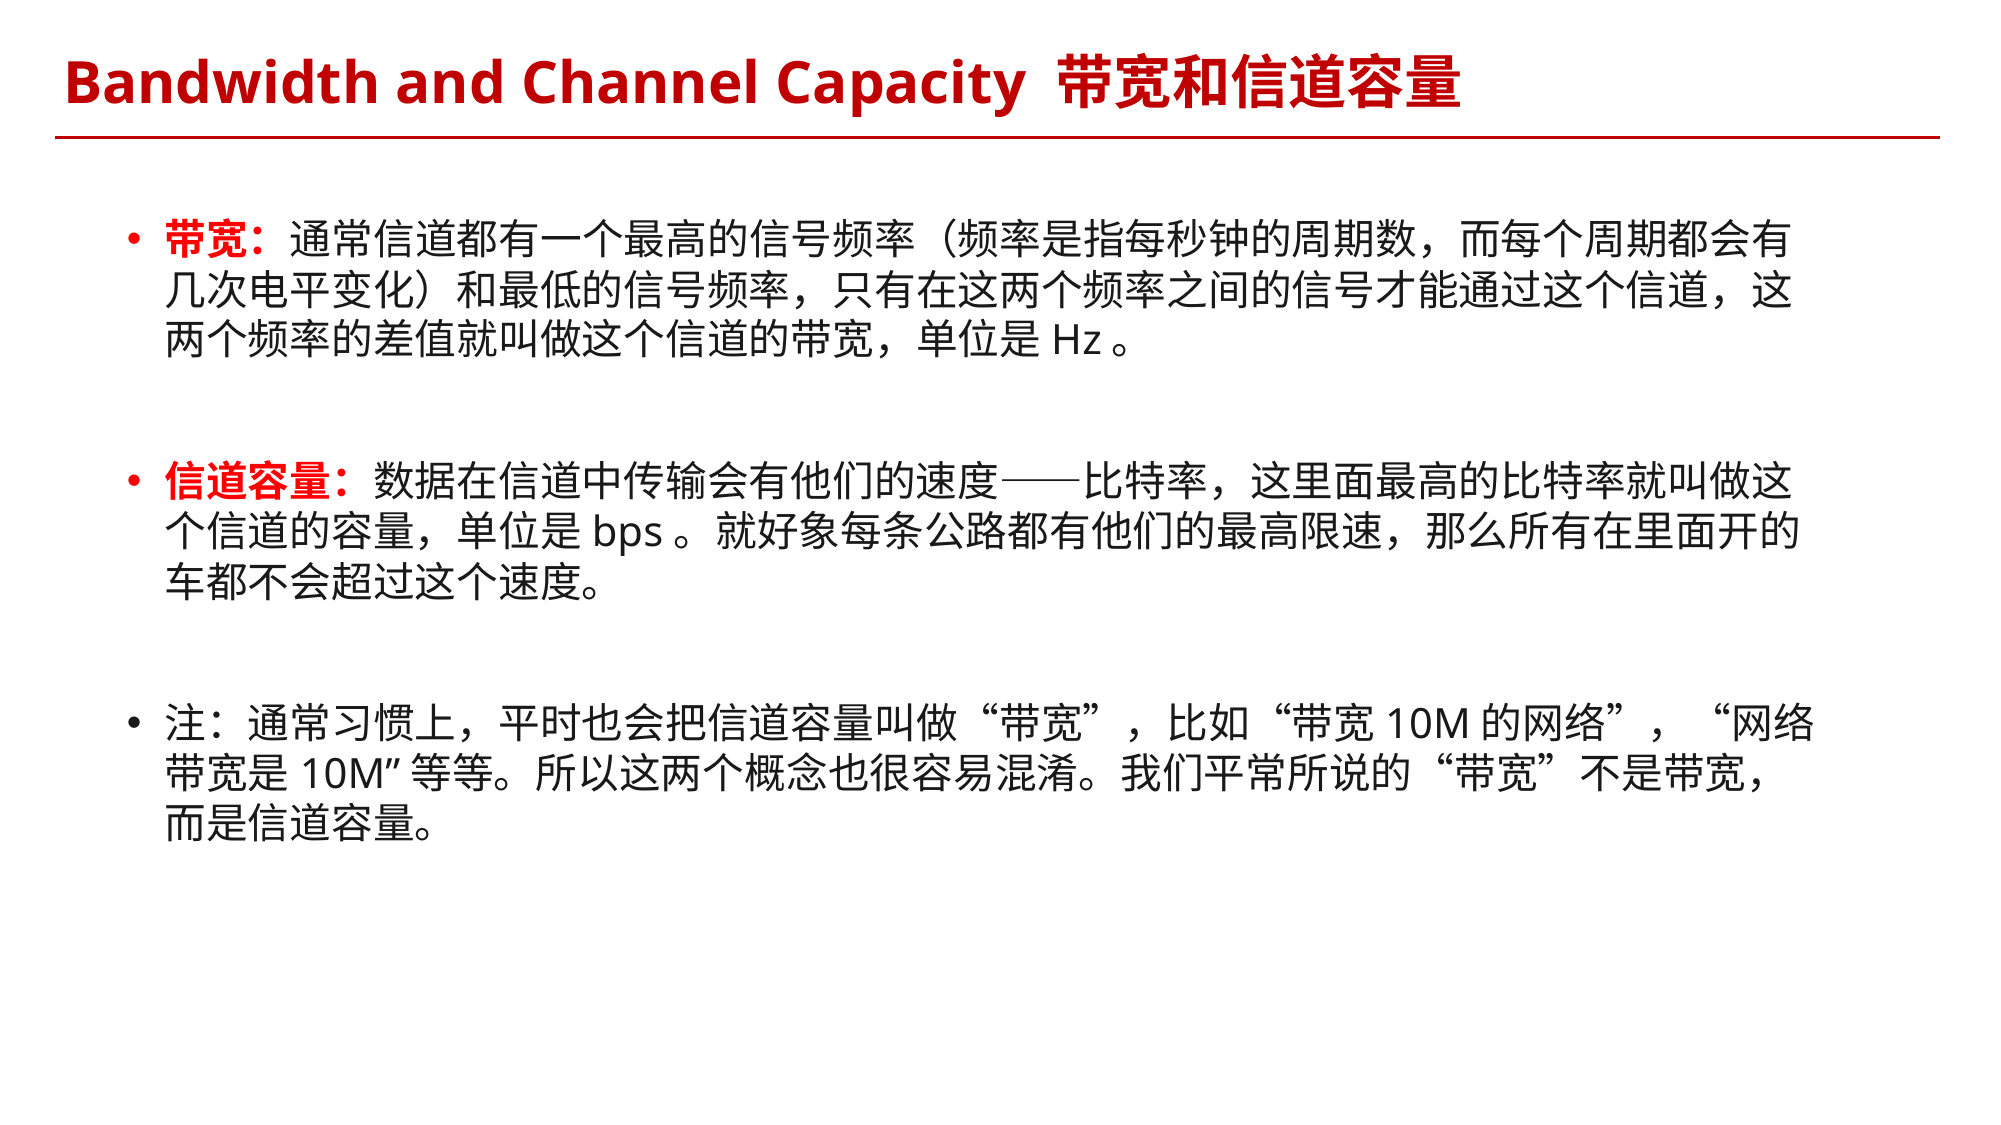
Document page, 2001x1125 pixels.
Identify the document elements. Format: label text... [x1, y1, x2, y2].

list 带宽：通常信道都有一个最高的信号频率（频率是指每秒钟的周期数，而每个周期都会有几次电平变化）和最低的信号频率，只有在这两个频率之间的信号才能通过这个信道，这两个频率的差值就叫做这个信道的带宽，单位是Hz。 信道容量：数据在信道中传输会有他们的速度——比特率，这里面最高的比特率就叫做这个信道的容量，单位是bps。就好象每条公路都有他们的最高限速，那么所有在里面开的车都不会超过这个速度。 注：通常习惯上，平时也会把信道容量叫做“带宽”，比如“带宽10M的网络”，“网络带宽是10M”等等。所以这两个概念也很容易混淆。我们平常所说的“带宽”不是带宽，而是信道容量。 [111, 205, 1837, 943]
text_box Bandwidth and Channel Capacity 带宽和信道容量 [48, 46, 1883, 125]
